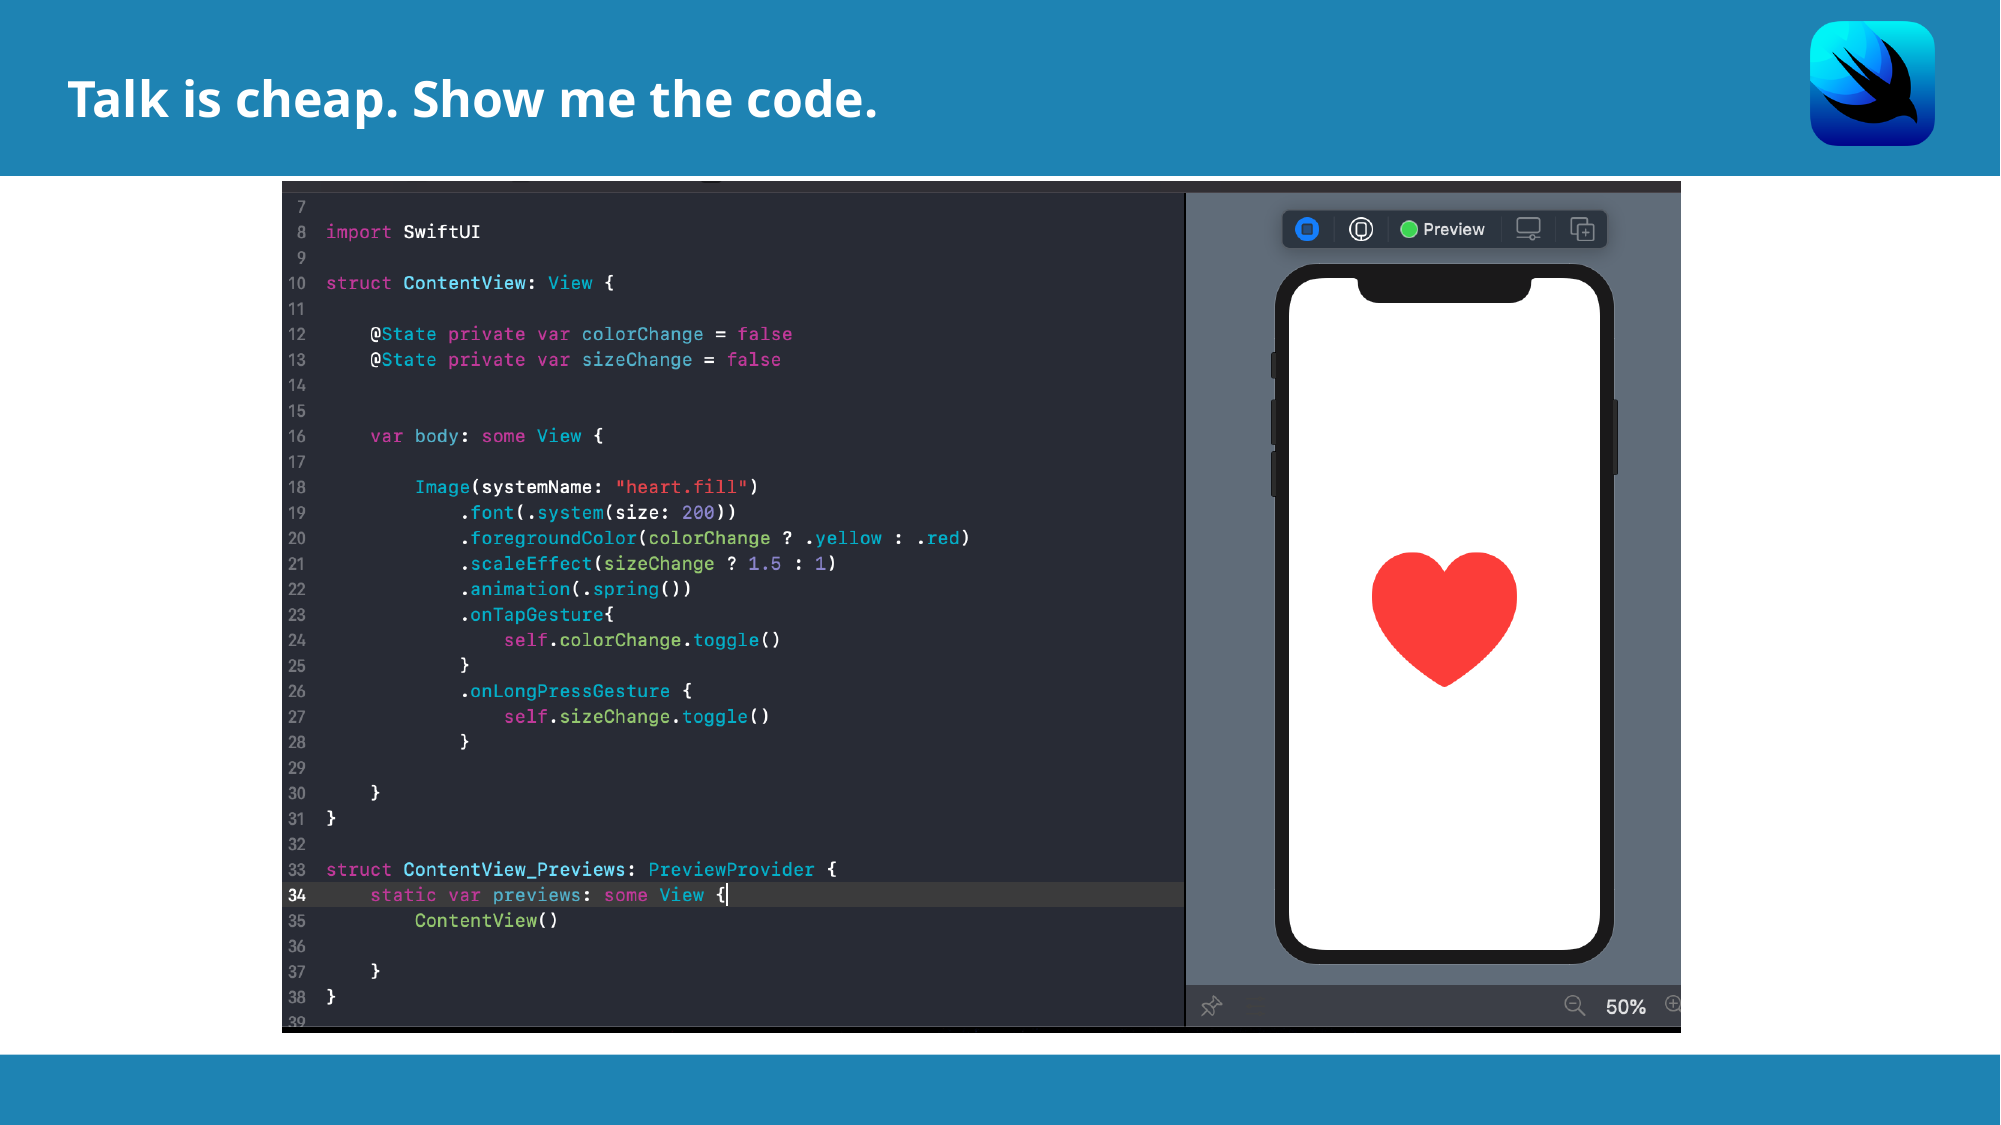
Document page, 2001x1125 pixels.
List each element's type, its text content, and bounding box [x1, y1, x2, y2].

list Talk is cheap. Show me the code. [52, 41, 1406, 162]
picture [282, 181, 1681, 1033]
picture [1810, 21, 1935, 146]
